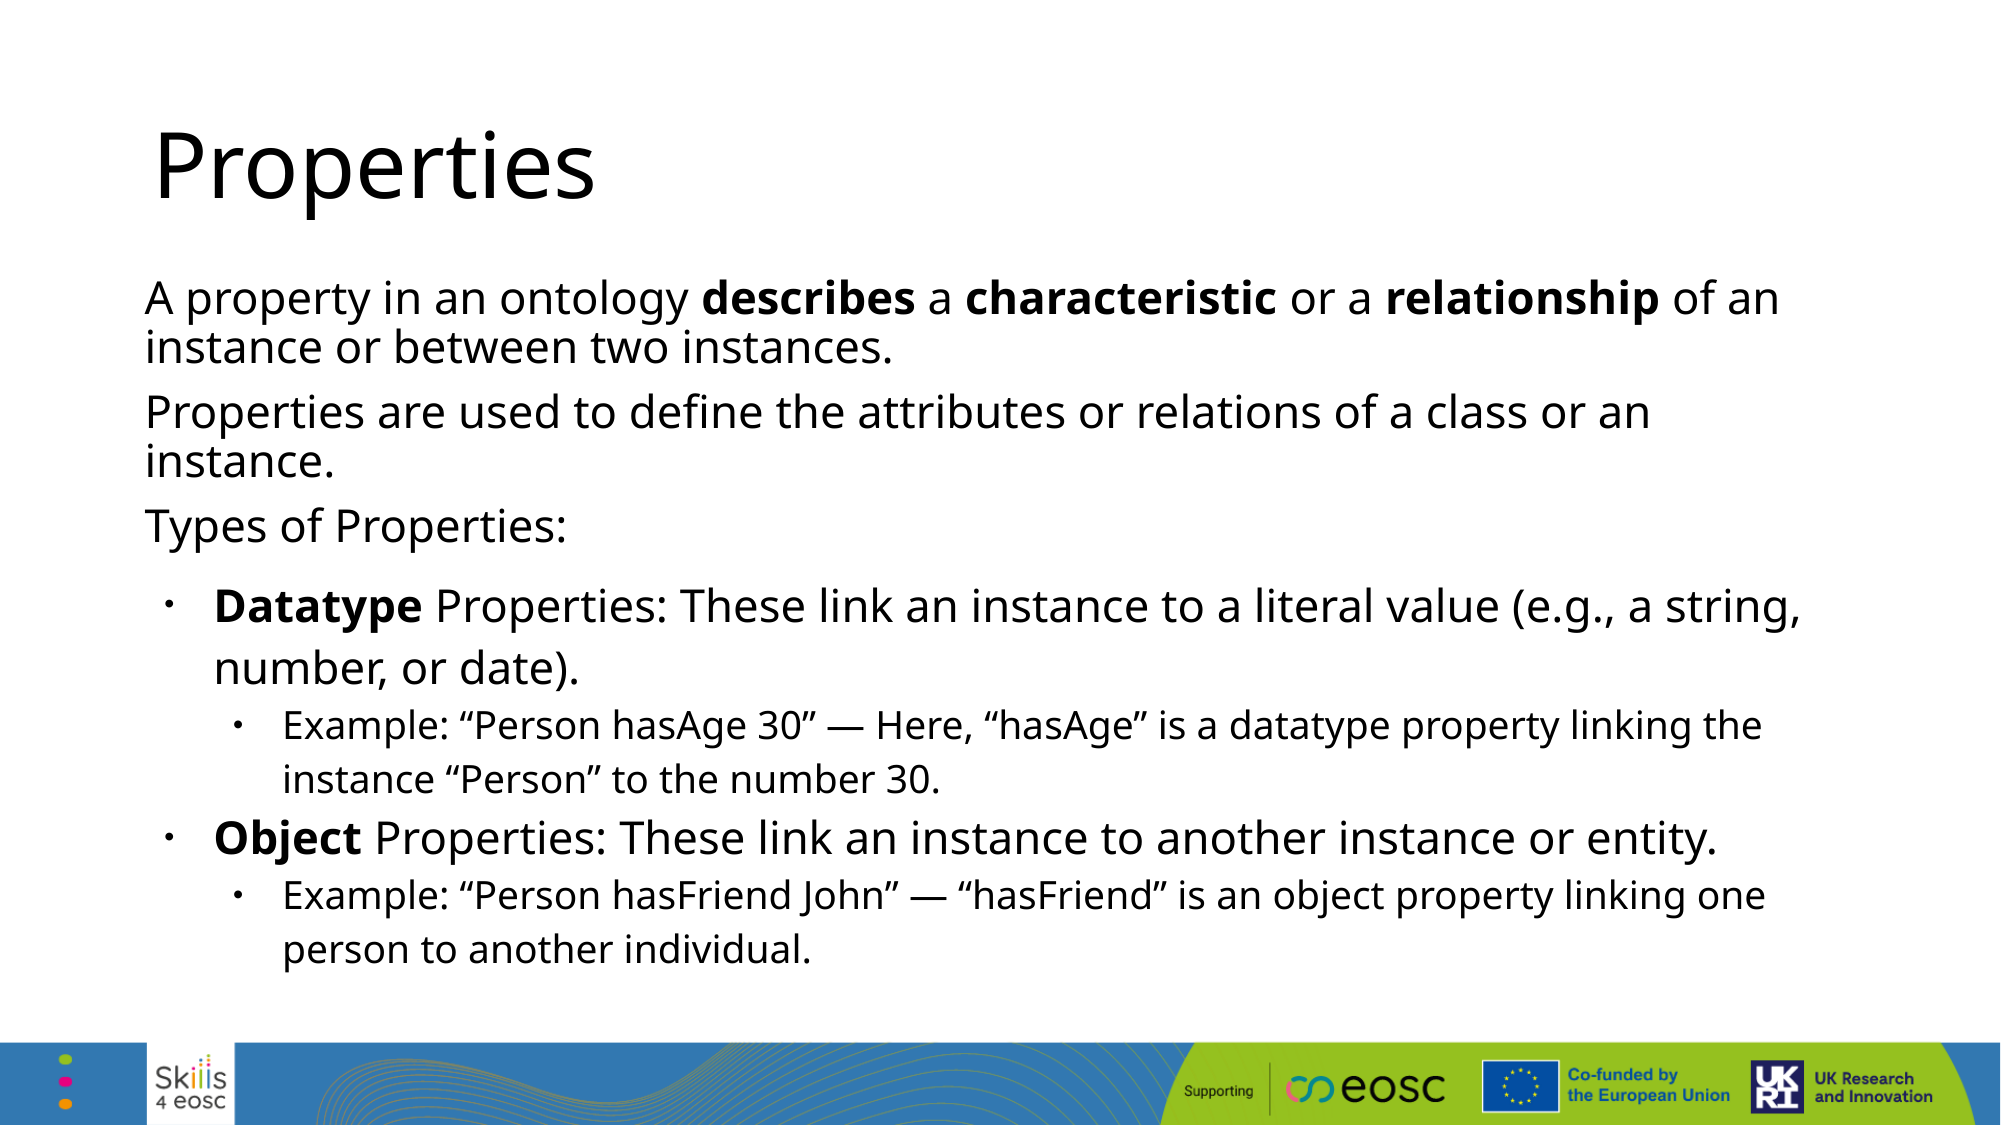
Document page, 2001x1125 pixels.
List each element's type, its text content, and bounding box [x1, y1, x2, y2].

picture [0, 0, 2001, 1125]
list A property in an ontology describes a characteristic or a relationship of an instance or between two instances. Properties are used to define the attributes or relations of a class or an instance. Types of Properties: Datatype Properties: These link an instance to a literal value (e.g., a string, number, or date). Example: “Person hasAge 30” — Here, “hasAge” is a datatype property linking the instance “Person” to the number 30. Object Properties: These link an instance to another instance or entity. Example: “Person hasFriend John” — “hasFriend” is an object property linking one person to another individual. [129, 267, 1855, 982]
title Properties [137, 59, 1863, 278]
